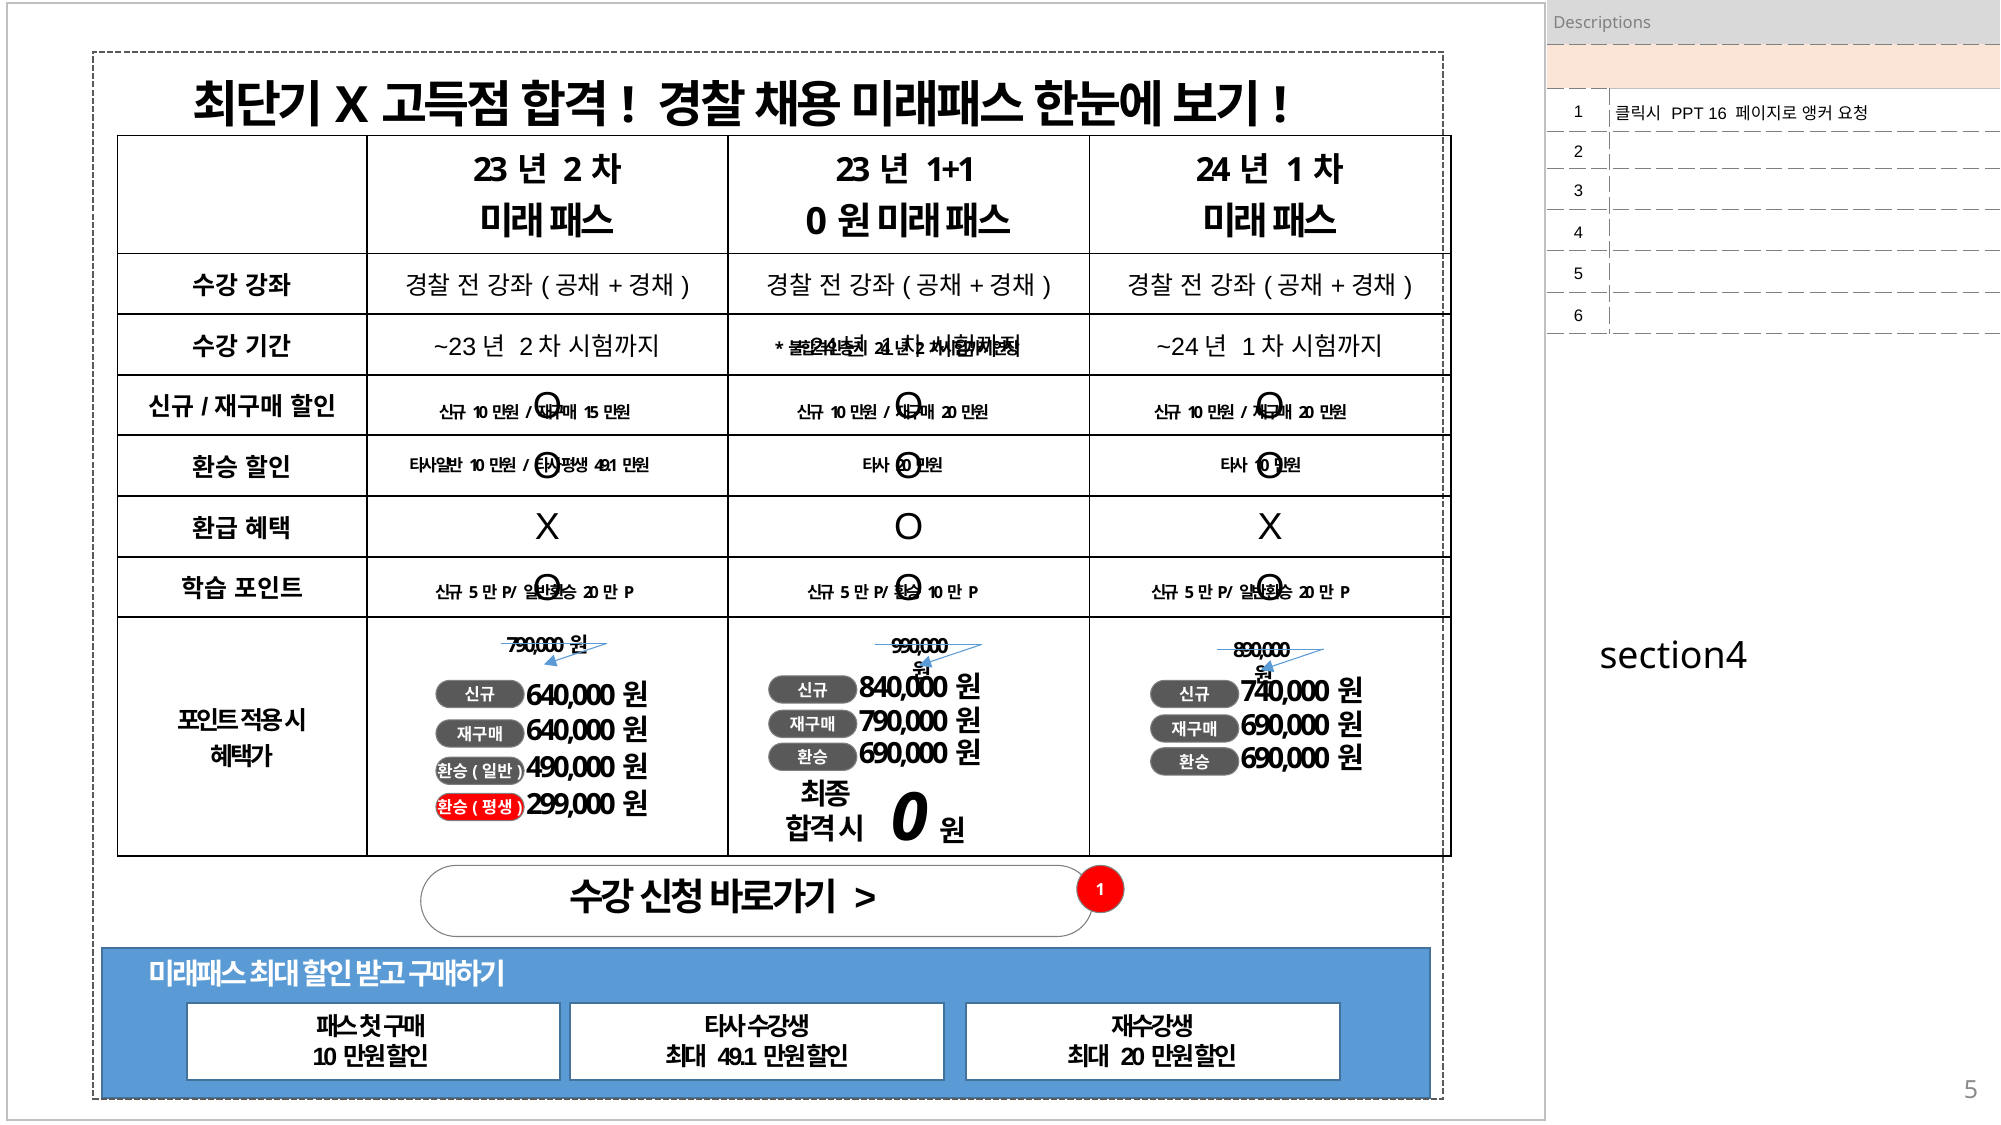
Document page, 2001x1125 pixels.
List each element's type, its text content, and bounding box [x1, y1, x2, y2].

table_cell 환급 혜택 [118, 497, 366, 556]
table_cell [368, 618, 727, 855]
text_box 신규 [767, 674, 858, 705]
table_header Descriptions [1547, 0, 2000, 44]
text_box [1260, 649, 1324, 671]
table_cell X [368, 497, 727, 556]
text_box 840,000원 [844, 660, 998, 711]
text_box 재구매 [1149, 713, 1240, 744]
table_cell [1609, 168, 2000, 209]
table_cell X [1090, 497, 1450, 556]
text_box 최종 합격 시 [770, 767, 876, 853]
text_box 신규 5만P / 환승 10만 P [792, 574, 994, 609]
table_cell O [729, 436, 1089, 495]
table_cell 포인트 적용 시 혜택가 [118, 618, 366, 855]
text_box 타사 일반 10만원 / 타사 평생 49.1만원 [394, 447, 665, 483]
text_box 원 [924, 804, 981, 855]
table_cell 경찰 전 강좌(공채+경채) [729, 254, 1089, 313]
text_box 신규 10만원 / 재구매 20 만원 [1139, 394, 1363, 430]
text_box *불합격 인증 시 24년 2차시험까지 연장 [760, 330, 1035, 365]
text_box 환승 [1149, 746, 1240, 777]
table_cell [1609, 209, 2000, 251]
table_cell O [1090, 558, 1450, 616]
text_box 재구매 [434, 718, 526, 749]
text_box 신규 5만P / 일반 환승 20만 P [1136, 574, 1366, 609]
text_box 490,000원 [511, 741, 665, 777]
text_box 타사 20만원 [847, 447, 959, 483]
table_header [118, 136, 366, 253]
text_box 최단기X고득점 합격! 경찰 채용 미래패스 한눈에 보기! [177, 65, 1360, 141]
text_box 타사 10만원 [1205, 447, 1317, 483]
table_cell 수강 기간 [118, 315, 366, 374]
text_box 790,000원 [491, 623, 604, 664]
table_cell [1547, 44, 2000, 88]
text_box [419, 864, 1092, 938]
text_box 패스 첫 구매 10만원 할인 [297, 1003, 445, 1078]
text_box 299,000원 [511, 777, 665, 828]
text_box 재수강생 최대 20만원 할인 [1053, 1003, 1253, 1078]
text_box 신규 [1149, 679, 1240, 709]
table_cell [729, 618, 1089, 855]
text_box 790,000원 [852, 711, 998, 727]
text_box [543, 643, 607, 665]
text_box 타사 수강생 최대 49.1만원 할인 [650, 1003, 865, 1078]
table_cell O [729, 558, 1089, 616]
table_cell 1 [1547, 88, 1609, 131]
text_box 환승 [767, 742, 858, 767]
table_cell [1609, 292, 2000, 334]
table_cell 5 [1547, 251, 1609, 292]
text_box section4 [1584, 623, 1763, 684]
text_box 0 [876, 766, 944, 861]
table_cell ~23년 2차 시험까지 [368, 315, 727, 374]
table_header 24년 1차 미래 패스 [1090, 136, 1450, 253]
table_cell 신규/재구매 할인 [118, 376, 366, 434]
text_box 990,000원 [870, 625, 975, 660]
text_box 신규 [434, 679, 526, 709]
table_cell 수강 강좌 [118, 254, 366, 313]
table_cell O [1090, 376, 1450, 434]
table_cell 3 [1547, 168, 1609, 209]
table_cell [1090, 618, 1450, 855]
table_cell ~24년 1차 시험까지 [1090, 315, 1450, 374]
table_cell O [368, 558, 727, 616]
table_cell O [368, 436, 727, 495]
table_header 23년 1+1 0원 미래 패스 [729, 141, 1089, 253]
text_box 신규 10만원 / 재구매 20만원 [781, 394, 1004, 430]
text_box 890,000원 [1212, 629, 1317, 679]
table_cell [1609, 251, 2000, 292]
table_cell O [729, 376, 1089, 434]
table_cell O [729, 497, 1089, 556]
text_box 690,000원 [844, 727, 998, 778]
table_cell 경찰 전 강좌(공채+경채) [1090, 254, 1450, 313]
table_cell [1609, 131, 2000, 168]
table_cell O [368, 376, 727, 434]
text_box 재구매 [767, 709, 858, 739]
text_box 690,000원 [1235, 716, 1380, 732]
table_cell 4 [1547, 209, 1609, 251]
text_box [918, 644, 982, 666]
text_box 신규 5만P / 일반 환승 20만 P [420, 574, 650, 609]
table_cell 학습 포인트 [118, 558, 366, 616]
text_box 수강 신청 바로가기 > [554, 866, 892, 926]
table_cell 클릭시 PPT 16 페이지로 앵커 요청 [1609, 89, 2000, 131]
text_box 미래패스 최대 할인 받고 구매하기 [134, 947, 522, 998]
table_cell 경찰 전 강좌(공채+경채) [368, 254, 727, 313]
table_cell ~24년 1차 시험까지 [729, 315, 1089, 374]
table_header 23년 2차 미래 패스 [368, 141, 727, 253]
text_box [92, 51, 1444, 1100]
table_cell 6 [1547, 292, 1609, 334]
text_box 환승(일반) [434, 756, 526, 786]
text_box 740,000원 [1225, 665, 1380, 716]
slide_number 5 [1543, 1060, 1993, 1121]
text_box 690,000원 [1225, 732, 1380, 782]
table_cell 2 [1547, 131, 1609, 168]
text_box 640,000원 [517, 719, 665, 741]
text_box 1 [1075, 864, 1126, 914]
text_box 640,000원 [511, 669, 665, 719]
text_box 신규 10만원 / 재구매 15만원 [424, 394, 646, 430]
table_cell 환승 할인 [118, 436, 366, 495]
table_cell O [1090, 436, 1450, 495]
text_box 환승(평생) [434, 792, 526, 822]
